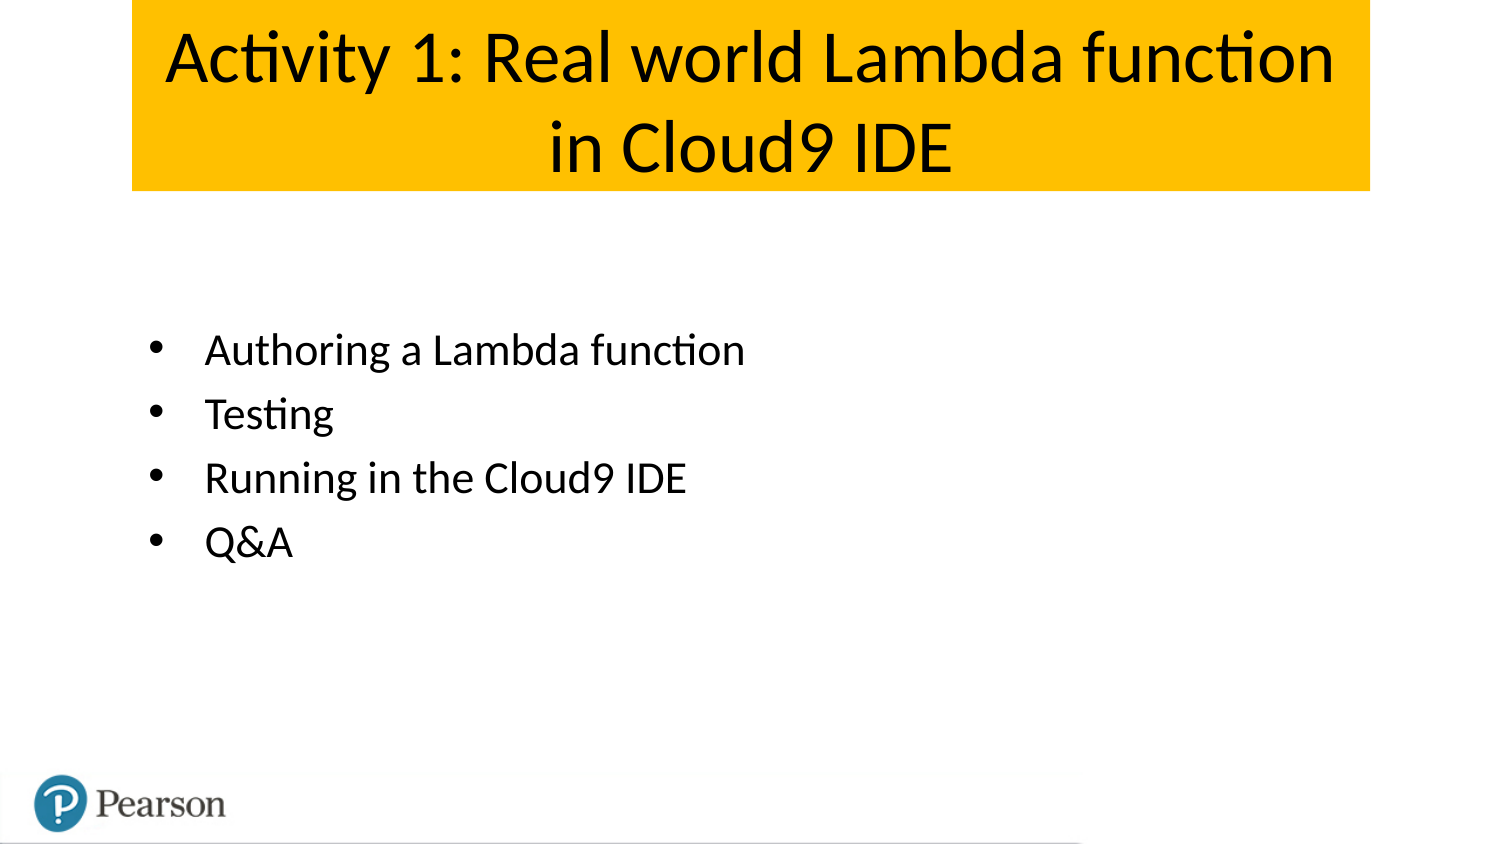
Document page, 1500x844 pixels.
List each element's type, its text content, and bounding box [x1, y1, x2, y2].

text_box Authoring a Lambda function Testing Running in the Cloud9 IDE Q&A [133, 133, 1371, 716]
text_box Activity 1: Real world Lambda function in Cloud9 IDE [132, 0, 1371, 192]
picture [0, 0, 1500, 844]
